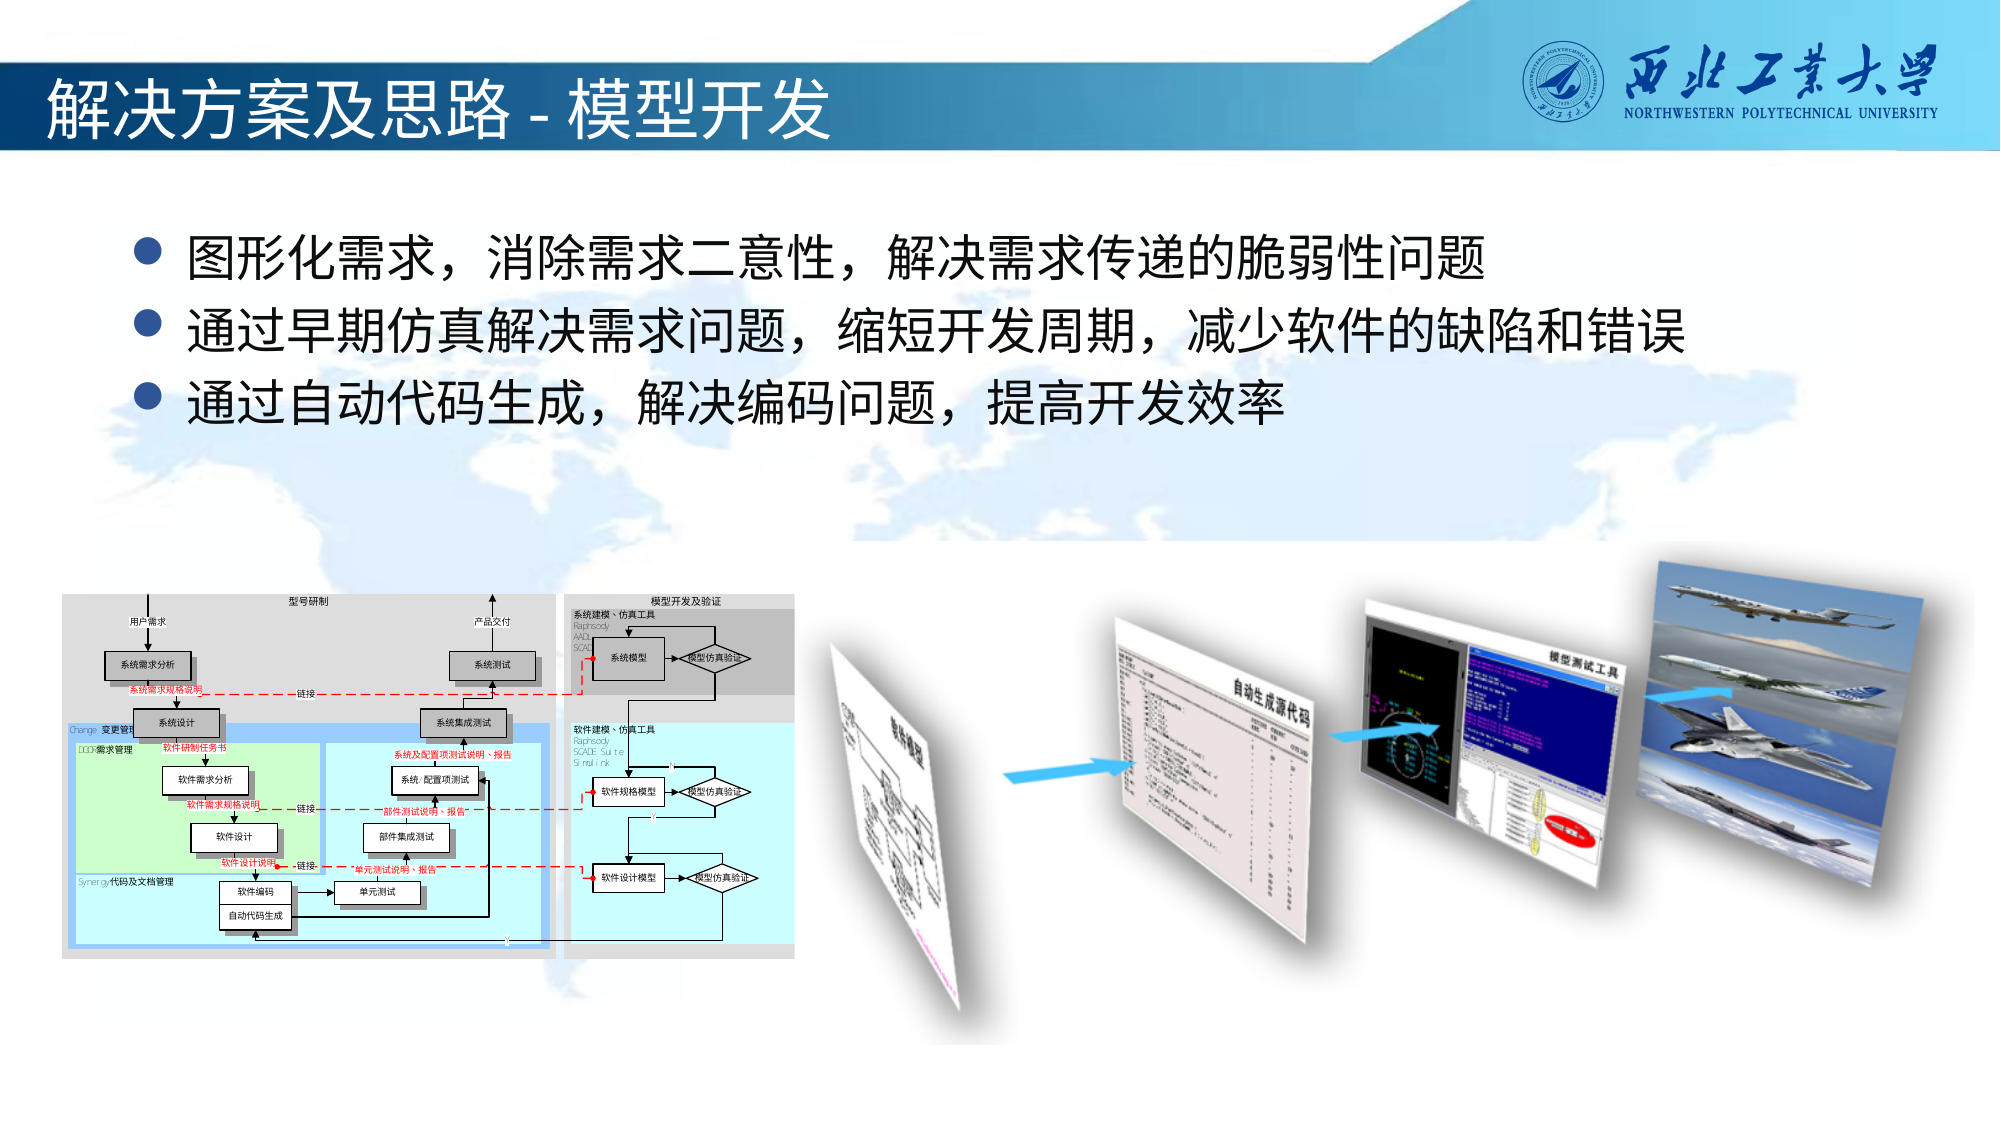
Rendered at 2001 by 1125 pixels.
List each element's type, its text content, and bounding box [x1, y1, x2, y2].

picture [93, 217, 1975, 1045]
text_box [59, 584, 794, 963]
text_box 解决方案及思路-模型开发 [30, 60, 1296, 156]
text_box 图形化需求，消除需求二意性，解决需求传递的脆弱性问题 通过早期仿真解决需求问题，缩短开发周期，减少软件的缺陷和错误 通过自动代码生成，解决编码问题，提高开发效率 [115, 217, 1885, 440]
picture [0, 0, 2000, 166]
